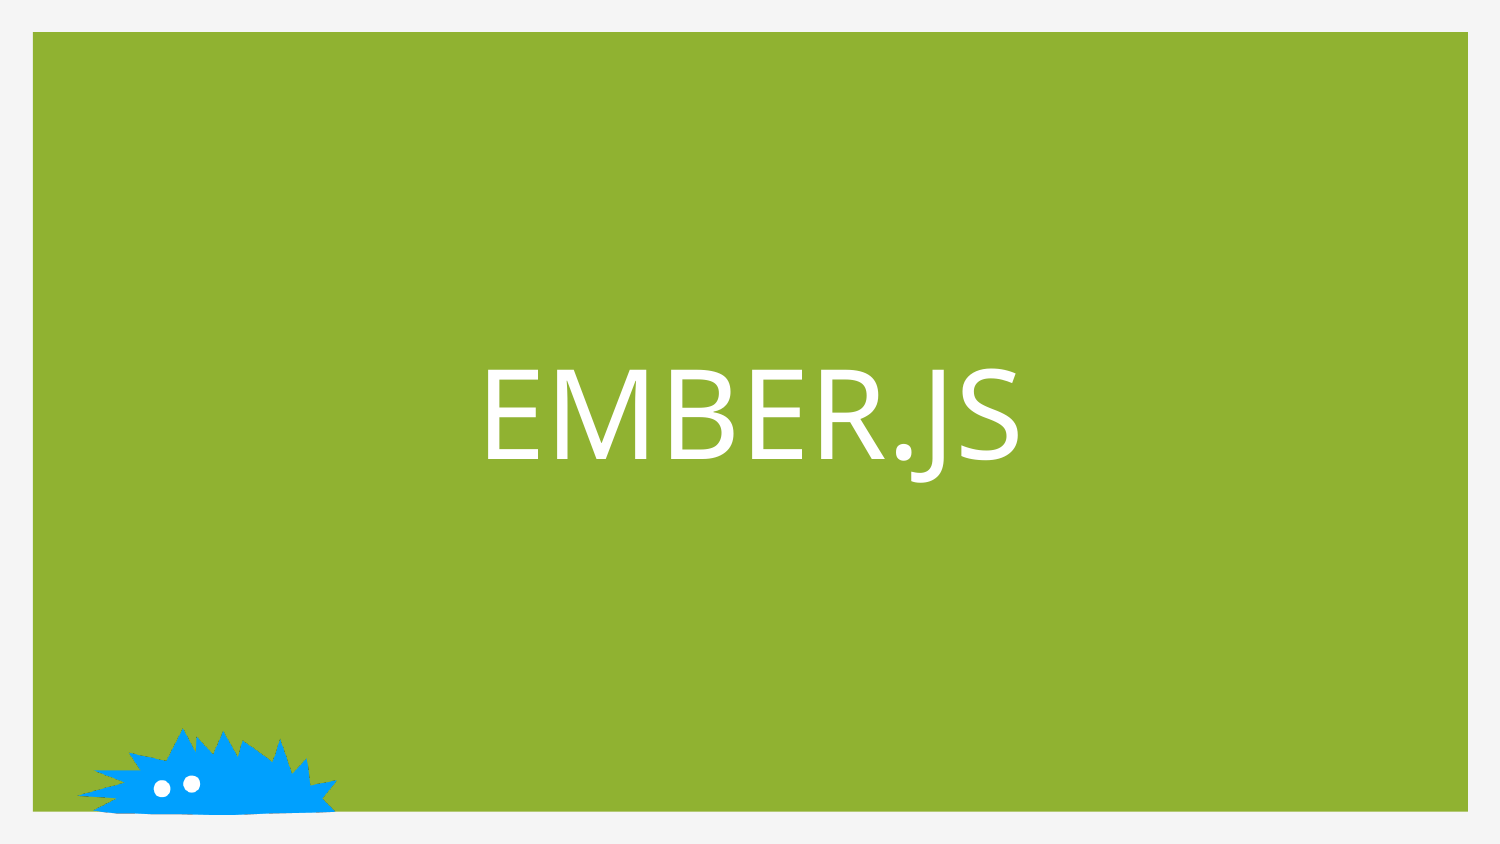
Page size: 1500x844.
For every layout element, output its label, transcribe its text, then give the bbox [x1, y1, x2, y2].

picture [77, 789, 337, 815]
title Ember.js [65, 57, 1436, 789]
